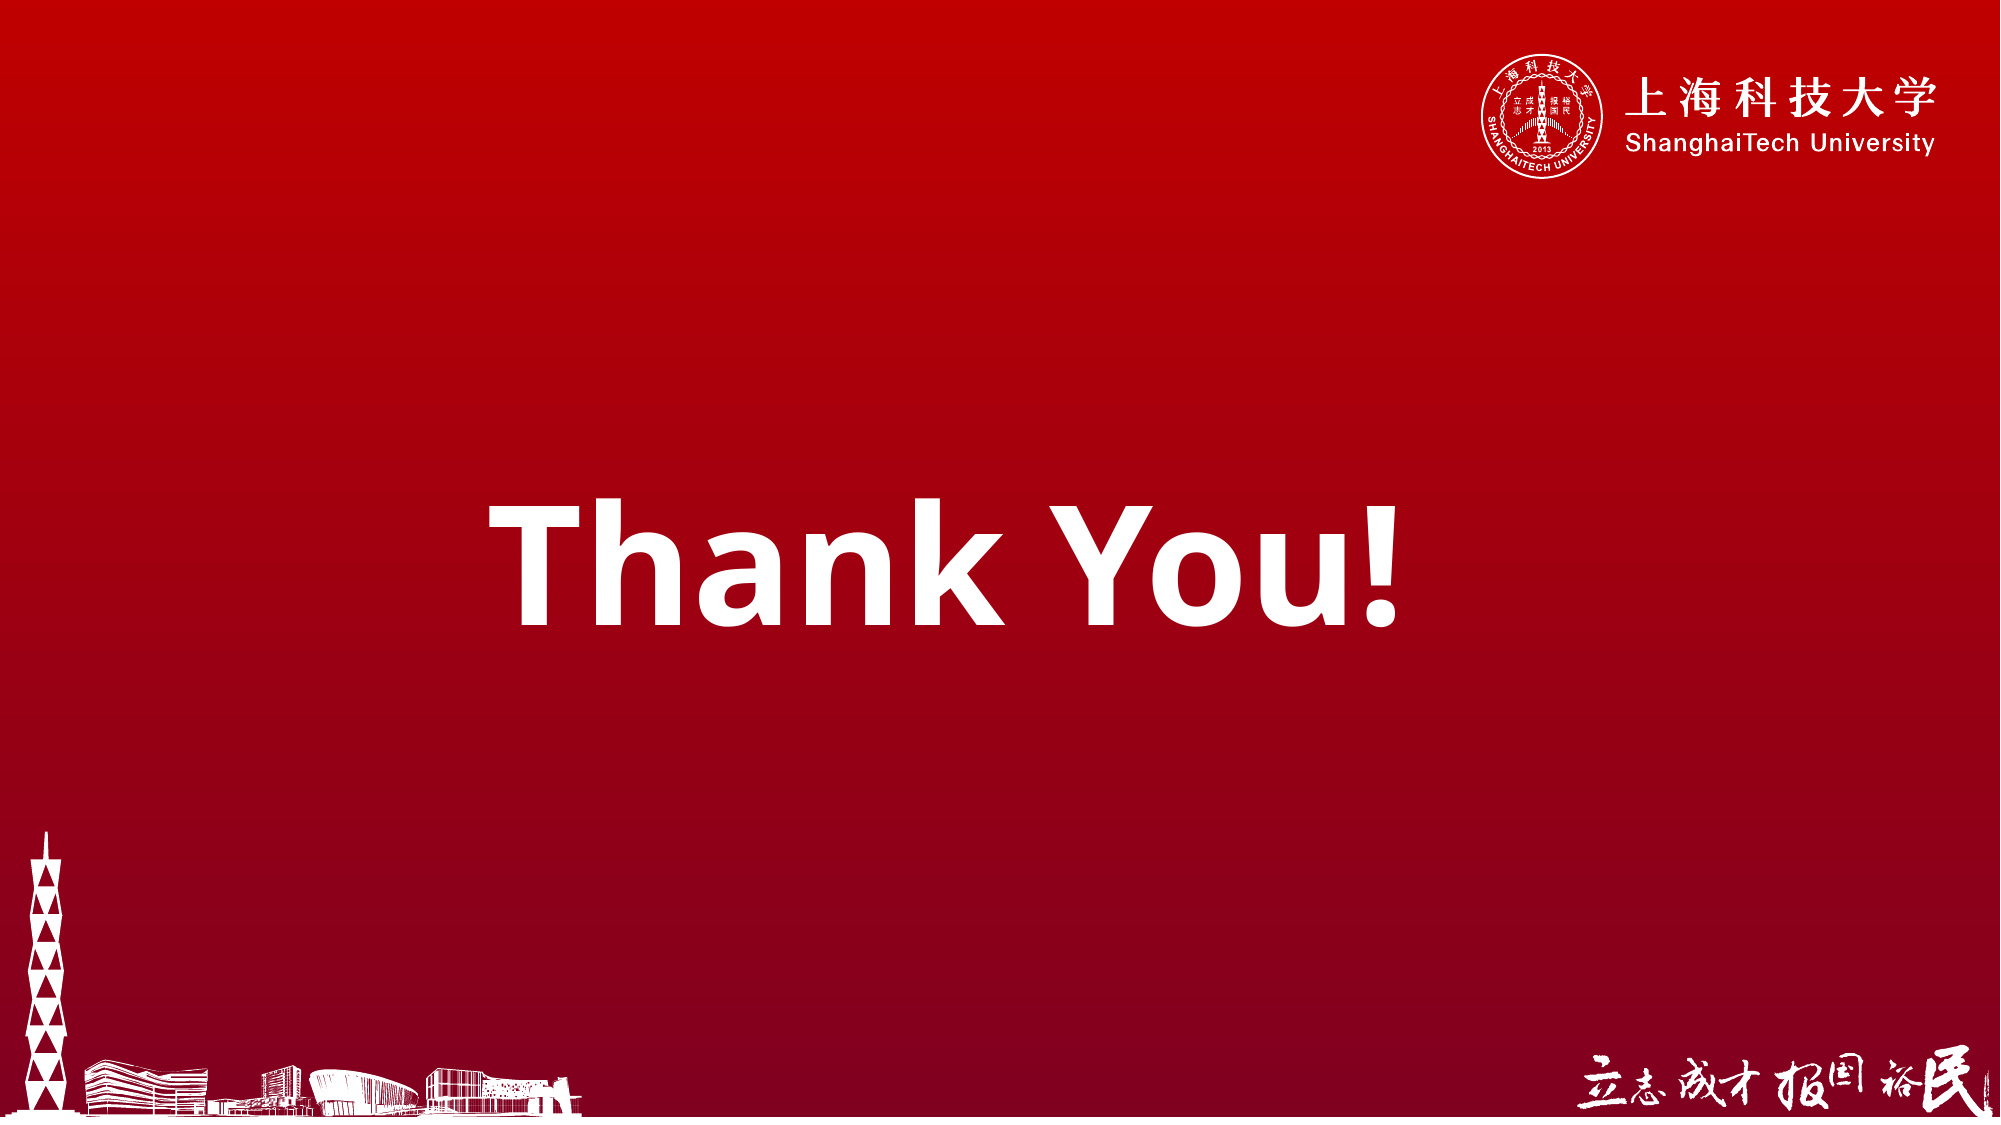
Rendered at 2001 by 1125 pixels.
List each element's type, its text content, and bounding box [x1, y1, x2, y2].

title Thank You! [83, 456, 1809, 669]
